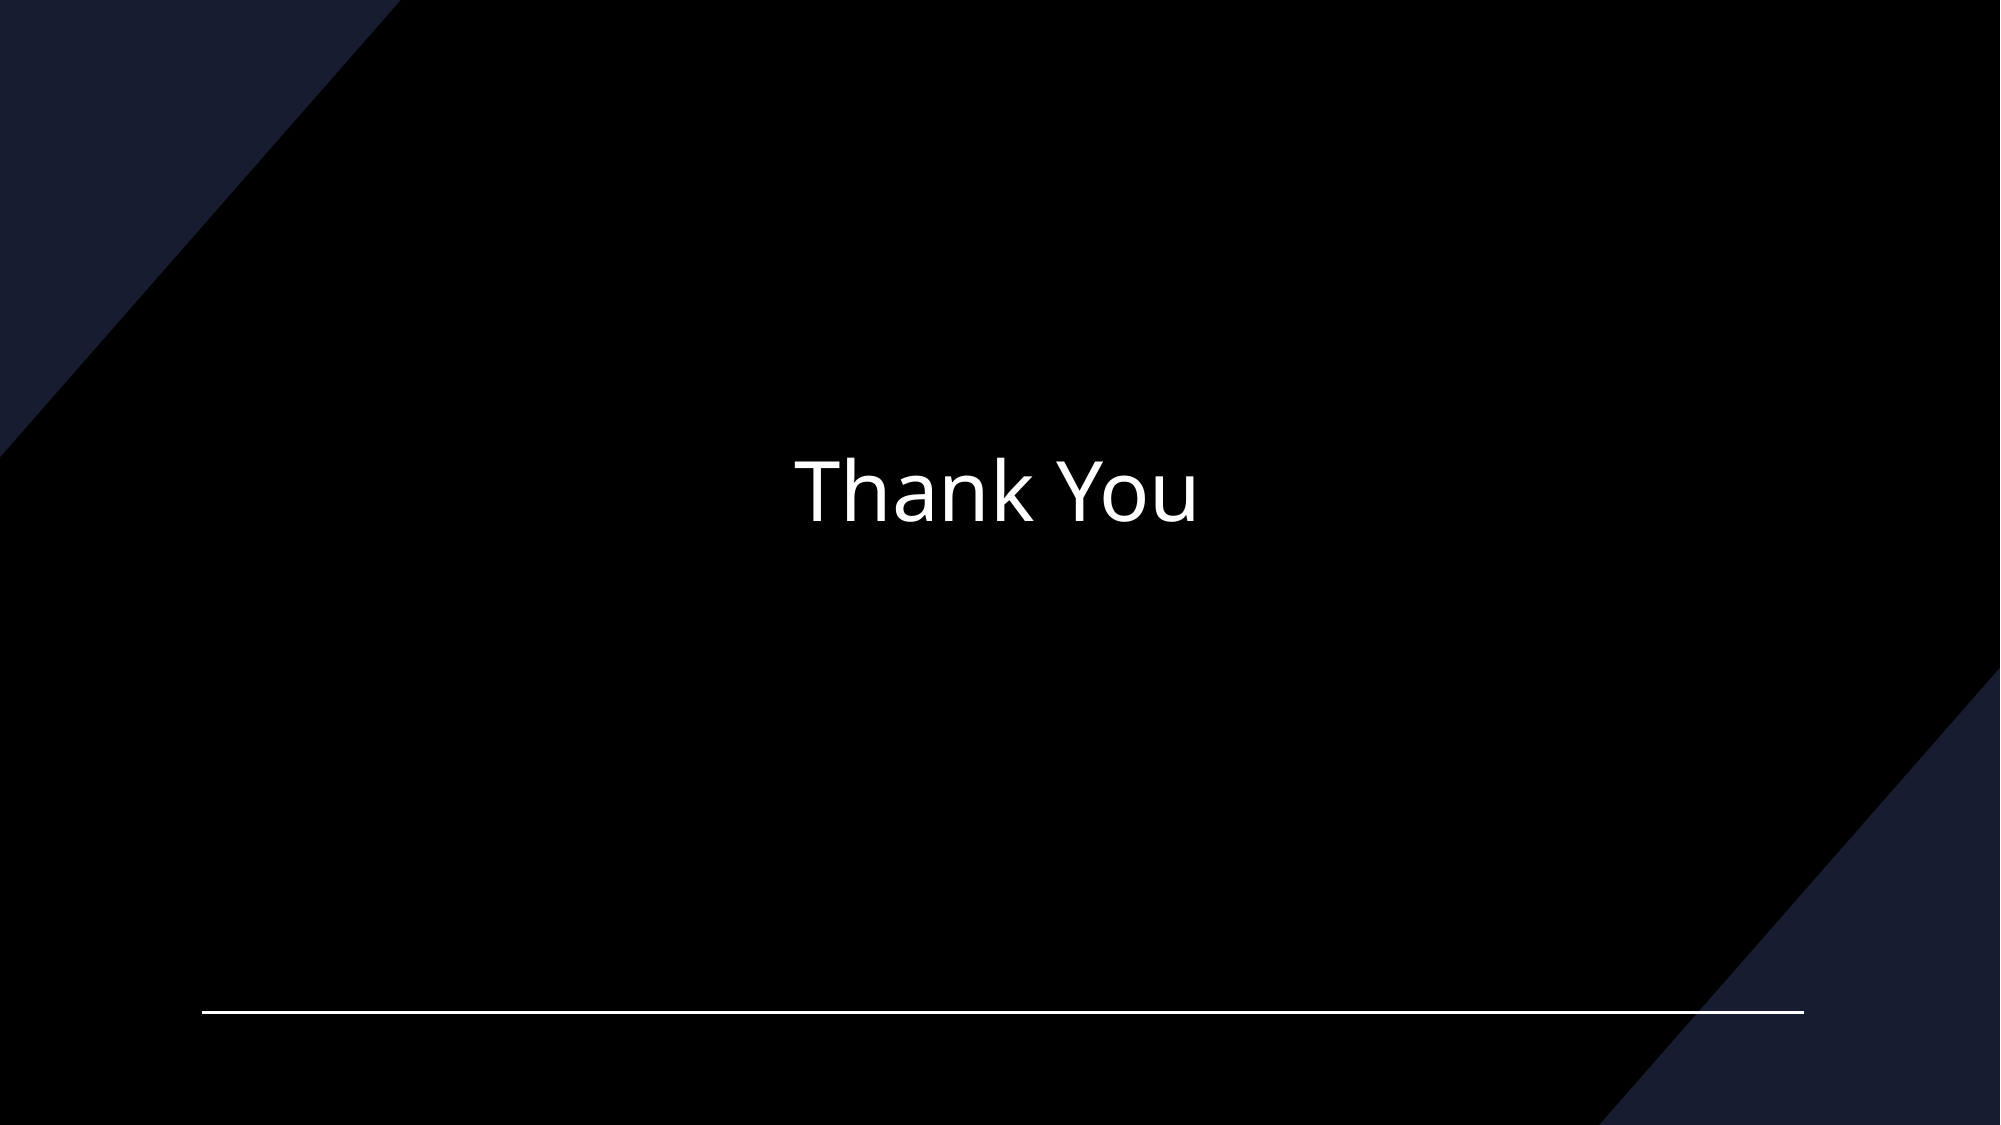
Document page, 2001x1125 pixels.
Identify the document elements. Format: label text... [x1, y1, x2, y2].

title Thank You [779, 376, 2000, 600]
